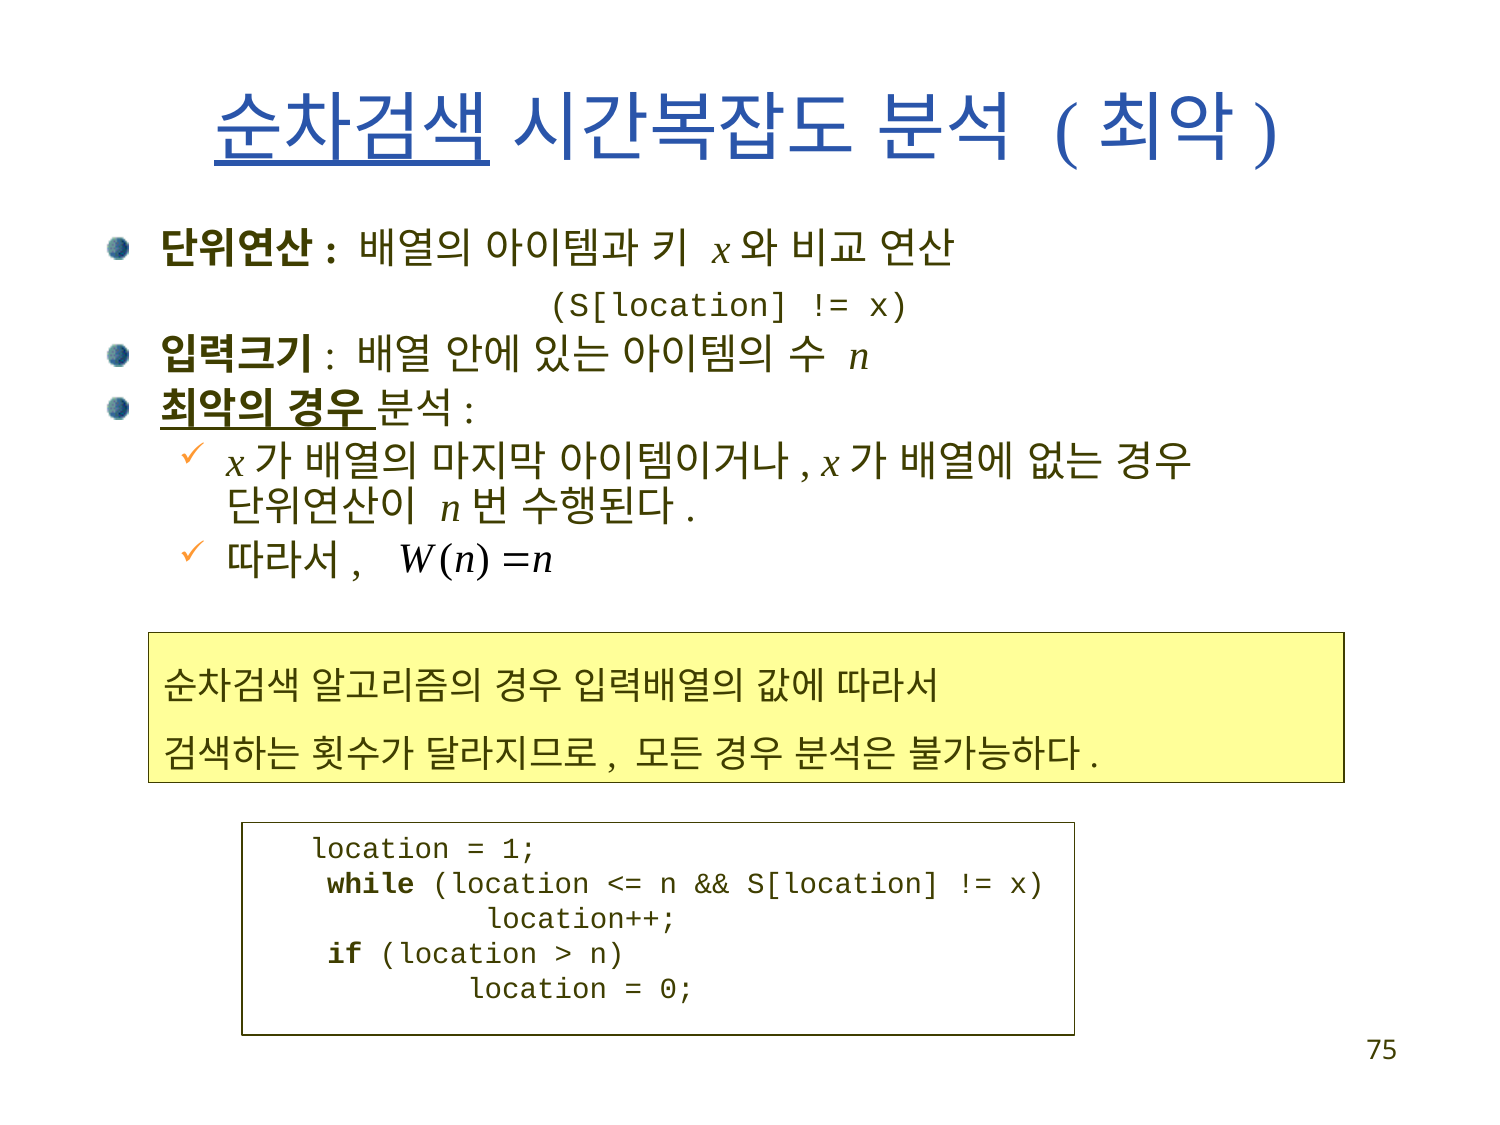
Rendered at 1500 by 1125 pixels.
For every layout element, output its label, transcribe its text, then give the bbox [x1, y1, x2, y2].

list 단위연산: 배열의 아이템과 키 x와 비교 연산 (S[location] != x) 입력크기: 배열 안에 있는 아이템의 수 n 최악의 경우 분석: x가 배열의 마지막 아이템이거나, x가 배열에 없는 경우 단위연산이 n번 수행된다. 따라서, [88, 219, 1365, 610]
picture [104, 394, 129, 420]
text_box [395, 534, 560, 591]
text_box 순차검색 알고리즘의 경우 입력배열의 값에 따라서 검색하는 횟수가 달라지므로, 모든 경우 분석은 불가능하다. [148, 632, 1344, 783]
slide_number 75 [1099, 1024, 1413, 1101]
title 순차검색 시간복잡도 분석 (최악) [108, 30, 1384, 219]
picture [104, 341, 129, 367]
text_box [241, 822, 1075, 1036]
picture [104, 234, 129, 260]
